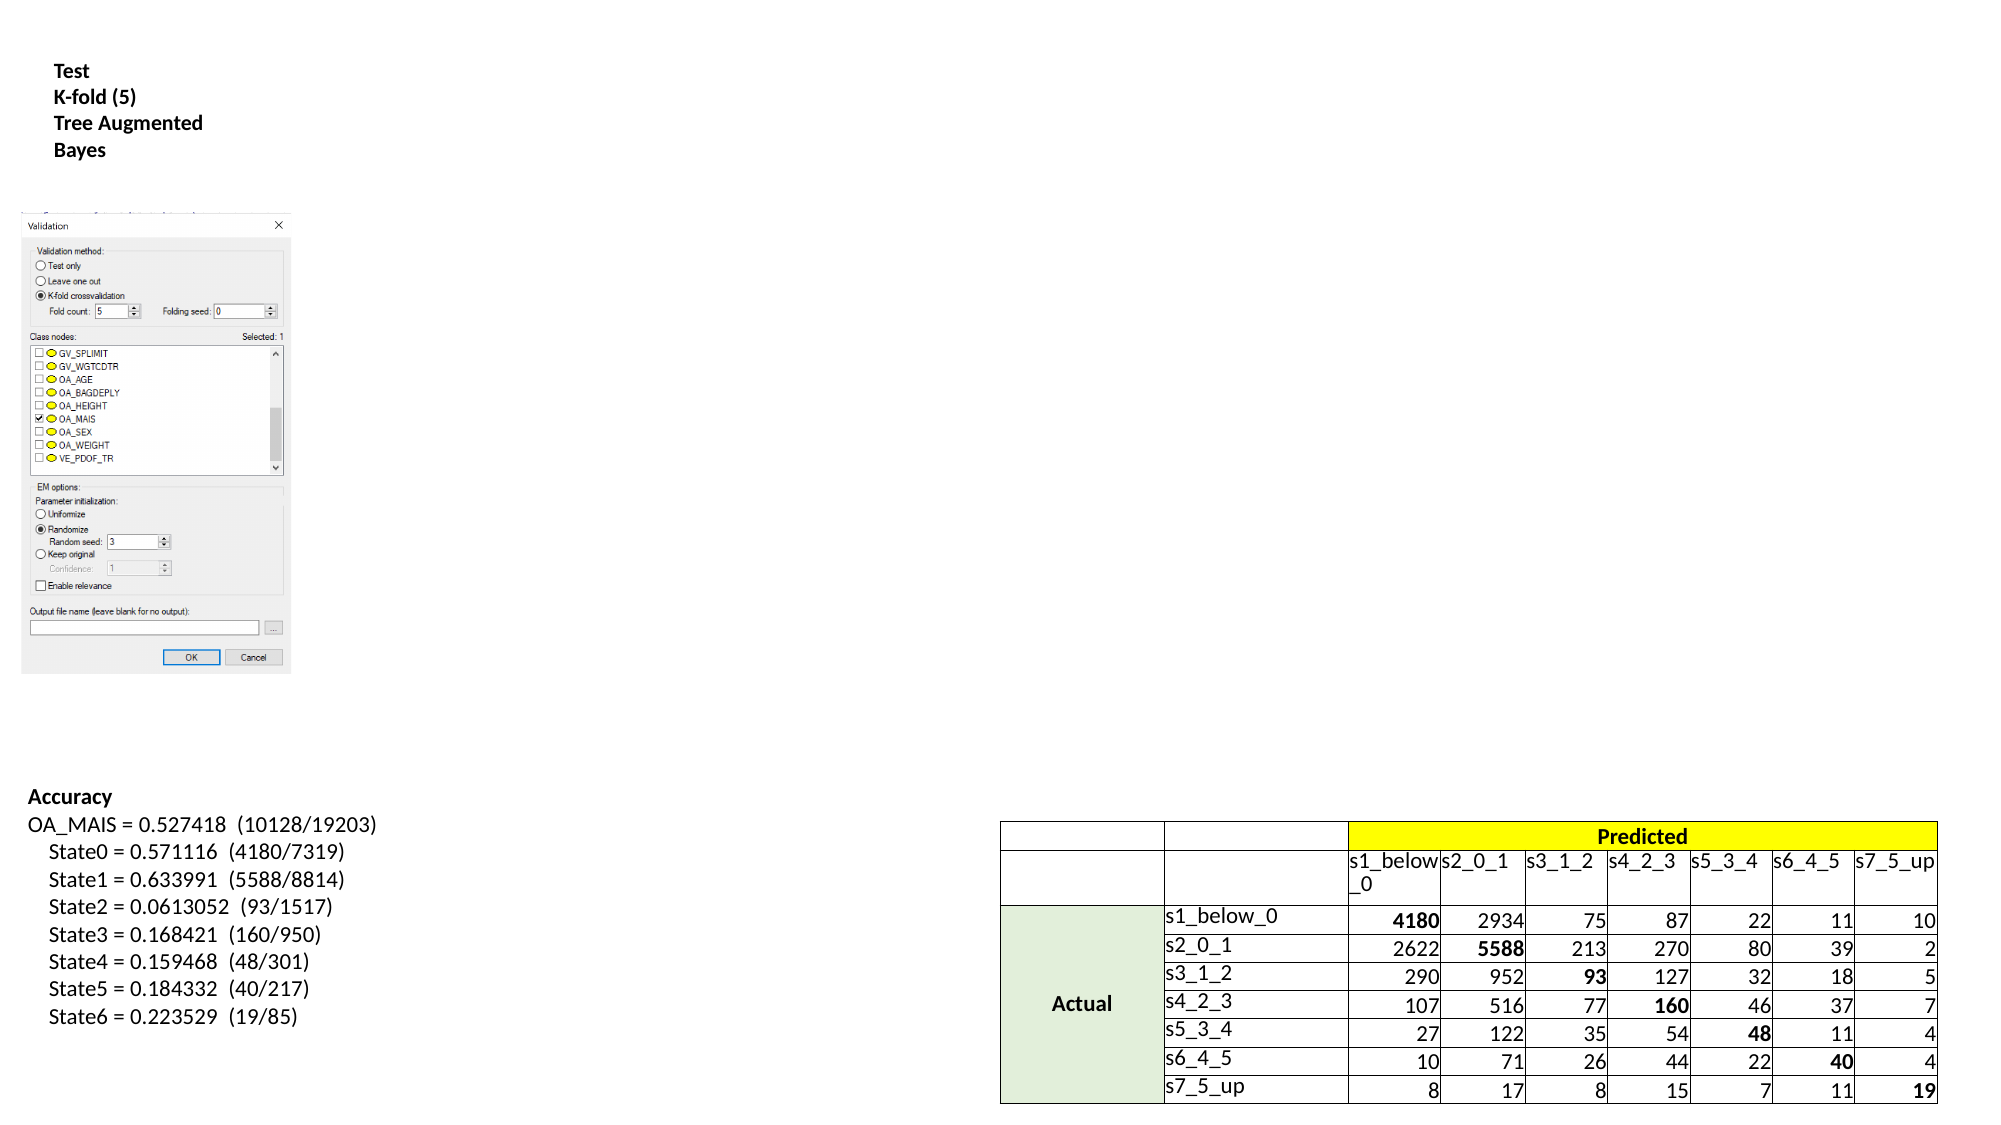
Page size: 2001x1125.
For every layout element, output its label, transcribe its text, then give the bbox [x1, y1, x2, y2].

table_cell 290 [1349, 963, 1440, 990]
table_cell s2_0_1 [1165, 935, 1348, 962]
table_cell 87 [1608, 906, 1690, 934]
table_cell 4 [1855, 1048, 1937, 1075]
table_cell s1_below_0 [1349, 851, 1440, 905]
table_cell 40 [1773, 1048, 1854, 1075]
table_cell s6_4_5 [1773, 851, 1854, 905]
table_cell [1165, 851, 1348, 905]
table_cell 107 [1349, 991, 1440, 1018]
table_cell 122 [1441, 1019, 1525, 1047]
table_cell 75 [1526, 906, 1607, 934]
text_box Accuracy OA_MAIS = 0.527418 (10128/19203) State0 = 0.571116 (4180/7319) State1 = 0.633991 (5588/8814) State2 = 0.0613052 (93/1517) State3 = 0.168421 (160/950) State4 = 0.159468 (48/301) State5 = 0.184332 (40/217) State6 = 0.223529 (19/85) [13, 774, 418, 1037]
table_cell 516 [1441, 991, 1525, 1018]
table_cell 270 [1608, 935, 1690, 962]
table_cell s6_4_5 [1165, 1048, 1348, 1075]
table_cell 10 [1349, 1048, 1440, 1075]
table_cell 7 [1855, 991, 1937, 1018]
table_cell 5 [1855, 963, 1937, 990]
table_cell s5_3_4 [1691, 851, 1772, 905]
table_cell 32 [1691, 963, 1772, 990]
table_header [1001, 822, 1164, 850]
table_cell [1001, 851, 1164, 905]
table_cell 8 [1349, 1076, 1440, 1103]
table_cell 213 [1526, 935, 1607, 962]
text_box Test K-fold (5) Tree Augmented Bayes [39, 49, 235, 169]
table_cell s4_2_3 [1165, 991, 1348, 1018]
table_cell s5_3_4 [1165, 1019, 1348, 1047]
table_cell s2_0_1 [1441, 851, 1525, 905]
table_cell 17 [1441, 1076, 1525, 1103]
table_cell s3_1_2 [1165, 963, 1348, 990]
table_cell 4 [1855, 1019, 1937, 1047]
table_cell 2 [1855, 935, 1937, 962]
table_cell 952 [1441, 963, 1525, 990]
table_cell 11 [1773, 1076, 1854, 1103]
table_cell 27 [1349, 1019, 1440, 1047]
table_cell 26 [1526, 1048, 1607, 1075]
table_cell 80 [1691, 935, 1772, 962]
table_cell 11 [1773, 1019, 1854, 1047]
table_cell 93 [1526, 963, 1607, 990]
table_header Predicted [1349, 822, 1937, 850]
table_cell 39 [1773, 935, 1854, 962]
table_cell 48 [1691, 1019, 1772, 1047]
table_cell 19 [1855, 1076, 1937, 1103]
table_cell s7_5_up [1855, 851, 1937, 905]
table_cell 77 [1526, 991, 1607, 1018]
table_cell s7_5_up [1165, 1076, 1348, 1103]
table_cell 7 [1691, 1076, 1772, 1103]
table_cell 127 [1608, 963, 1690, 990]
table_cell s3_1_2 [1526, 851, 1607, 905]
table_cell 22 [1691, 906, 1772, 934]
table_cell 160 [1608, 991, 1690, 1018]
table_cell 8 [1526, 1076, 1607, 1103]
table_cell 2934 [1441, 906, 1525, 934]
table_cell 2622 [1349, 935, 1440, 962]
table_cell 10 [1855, 906, 1937, 934]
table_cell 46 [1691, 991, 1772, 1018]
table_cell 4180 [1349, 906, 1440, 934]
table_cell 18 [1773, 963, 1854, 990]
table_cell 37 [1773, 991, 1854, 1018]
table_cell 22 [1691, 1048, 1772, 1075]
table_cell 15 [1608, 1076, 1690, 1103]
table_cell 44 [1608, 1048, 1690, 1075]
table_cell 54 [1608, 1019, 1690, 1047]
table_cell 35 [1526, 1019, 1607, 1047]
table_cell 71 [1441, 1048, 1525, 1075]
table_cell 11 [1773, 906, 1854, 934]
table_cell s4_2_3 [1608, 851, 1690, 905]
picture [21, 212, 292, 674]
table_cell 5588 [1441, 935, 1525, 962]
table_cell s1_below_0 [1165, 906, 1348, 934]
table_header [1165, 822, 1348, 850]
table_cell Actual [1001, 906, 1164, 1103]
